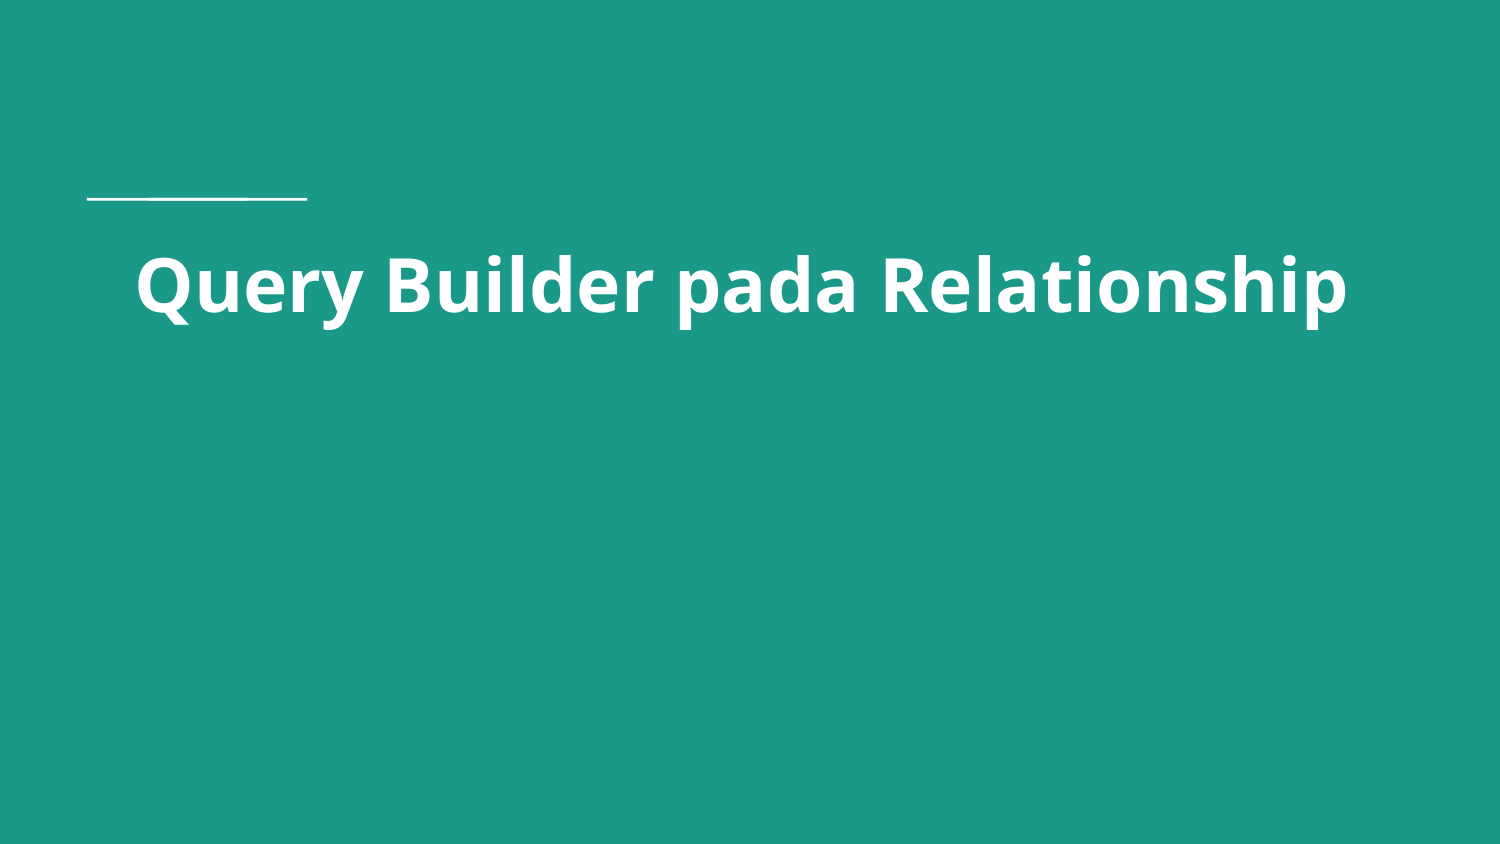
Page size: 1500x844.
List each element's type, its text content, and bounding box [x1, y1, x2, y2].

title Query Builder pada Relationship [119, 216, 1381, 466]
